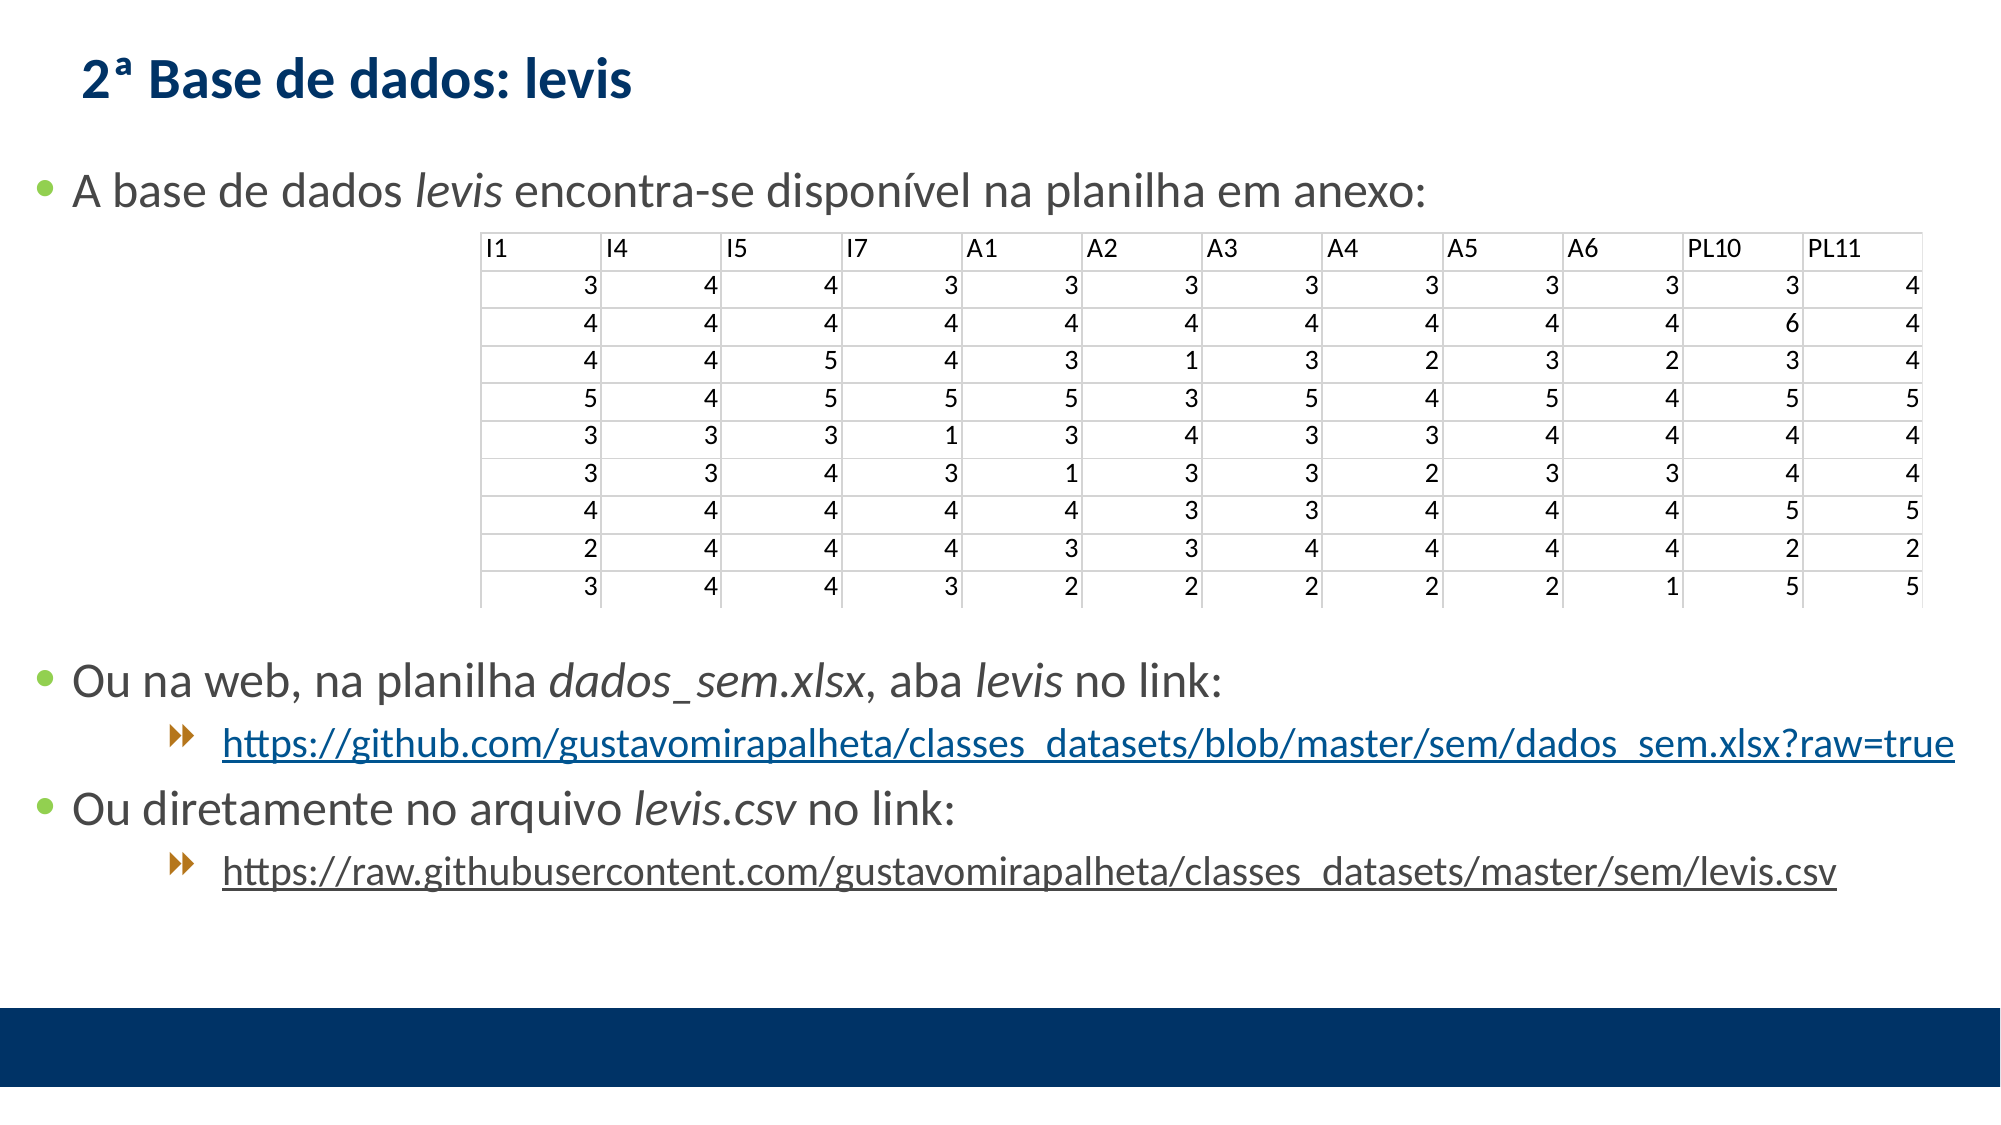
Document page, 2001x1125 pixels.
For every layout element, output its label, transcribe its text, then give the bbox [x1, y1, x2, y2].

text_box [479, 231, 1925, 610]
list A base de dados levis encontra-se disponível na planilha em anexo: Ou na web, na planilha dados_sem.xlsx, aba levis no link: https://github.com/gustavomirapalheta/classes_datasets/blob/master/sem/dados_sem.xlsx?raw=true Ou diretamente no arquivo levis.csv no link: https://raw.githubusercontent.com/gustavomirapalheta/classes_datasets/master/sem/levis.csv [19, 149, 1981, 1001]
title 2ª Base de dados: levis [66, 12, 1917, 138]
